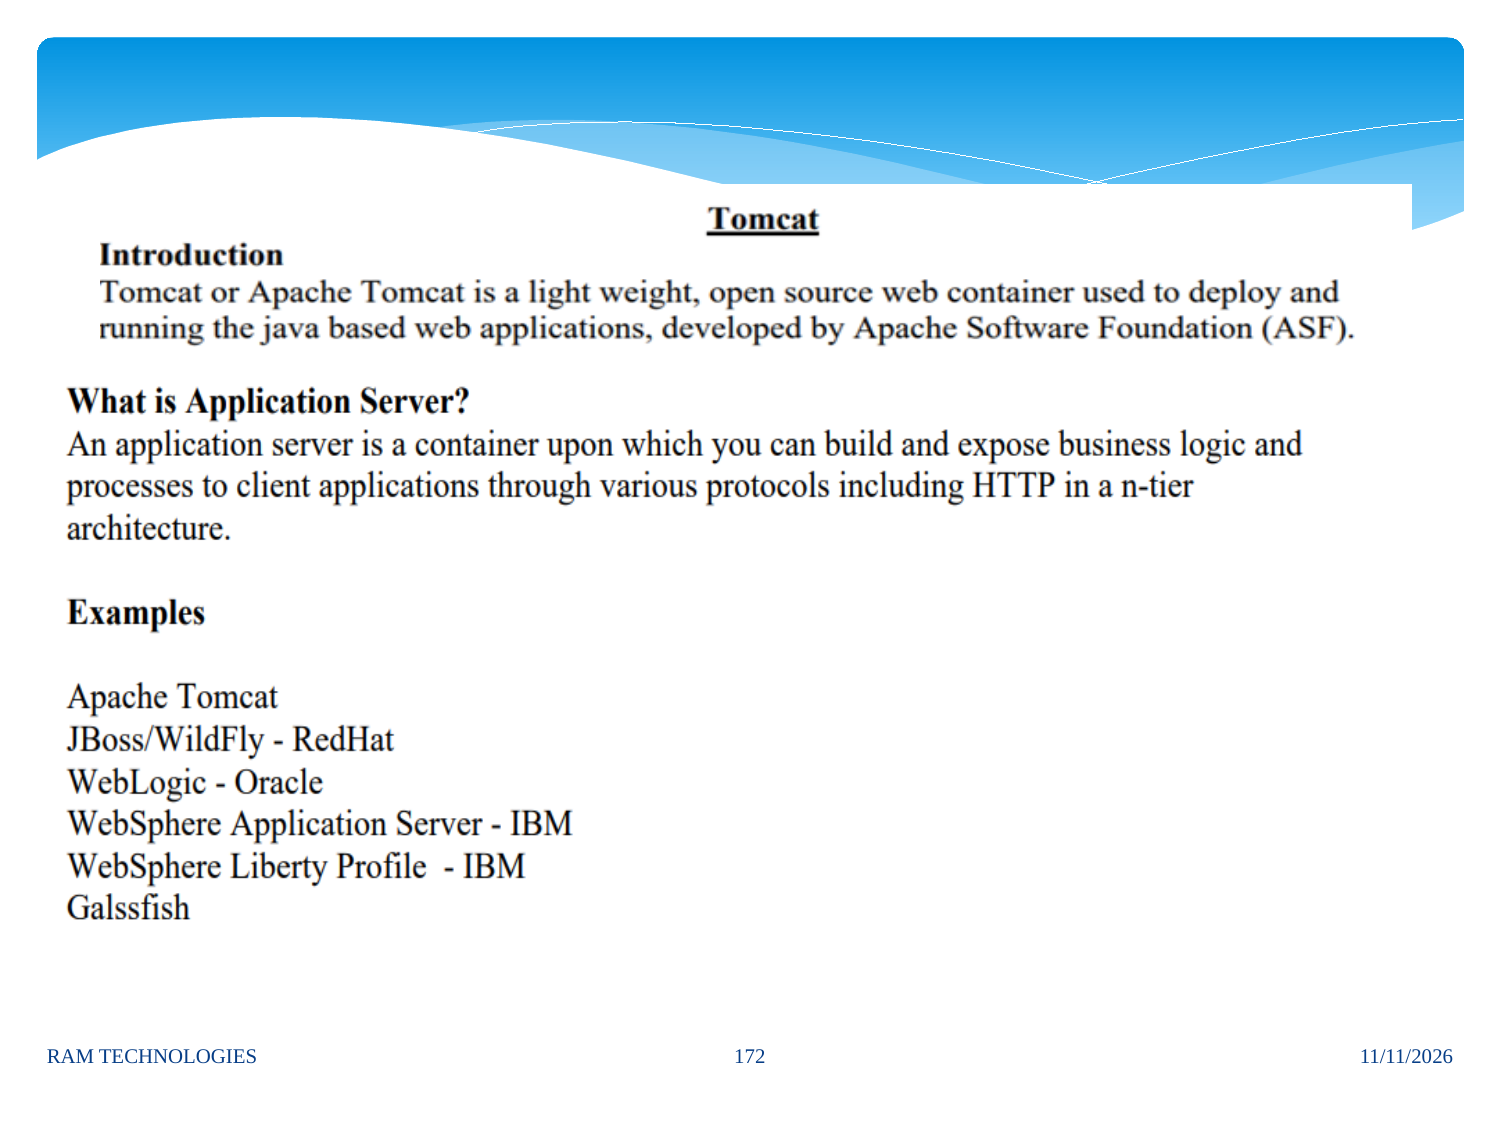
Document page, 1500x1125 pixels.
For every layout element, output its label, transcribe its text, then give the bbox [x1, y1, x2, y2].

picture [64, 184, 1412, 941]
footer RAM TECHNOLOGIES [31, 1025, 653, 1086]
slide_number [847, 1025, 1469, 1086]
slide_number 172 [654, 1025, 846, 1086]
